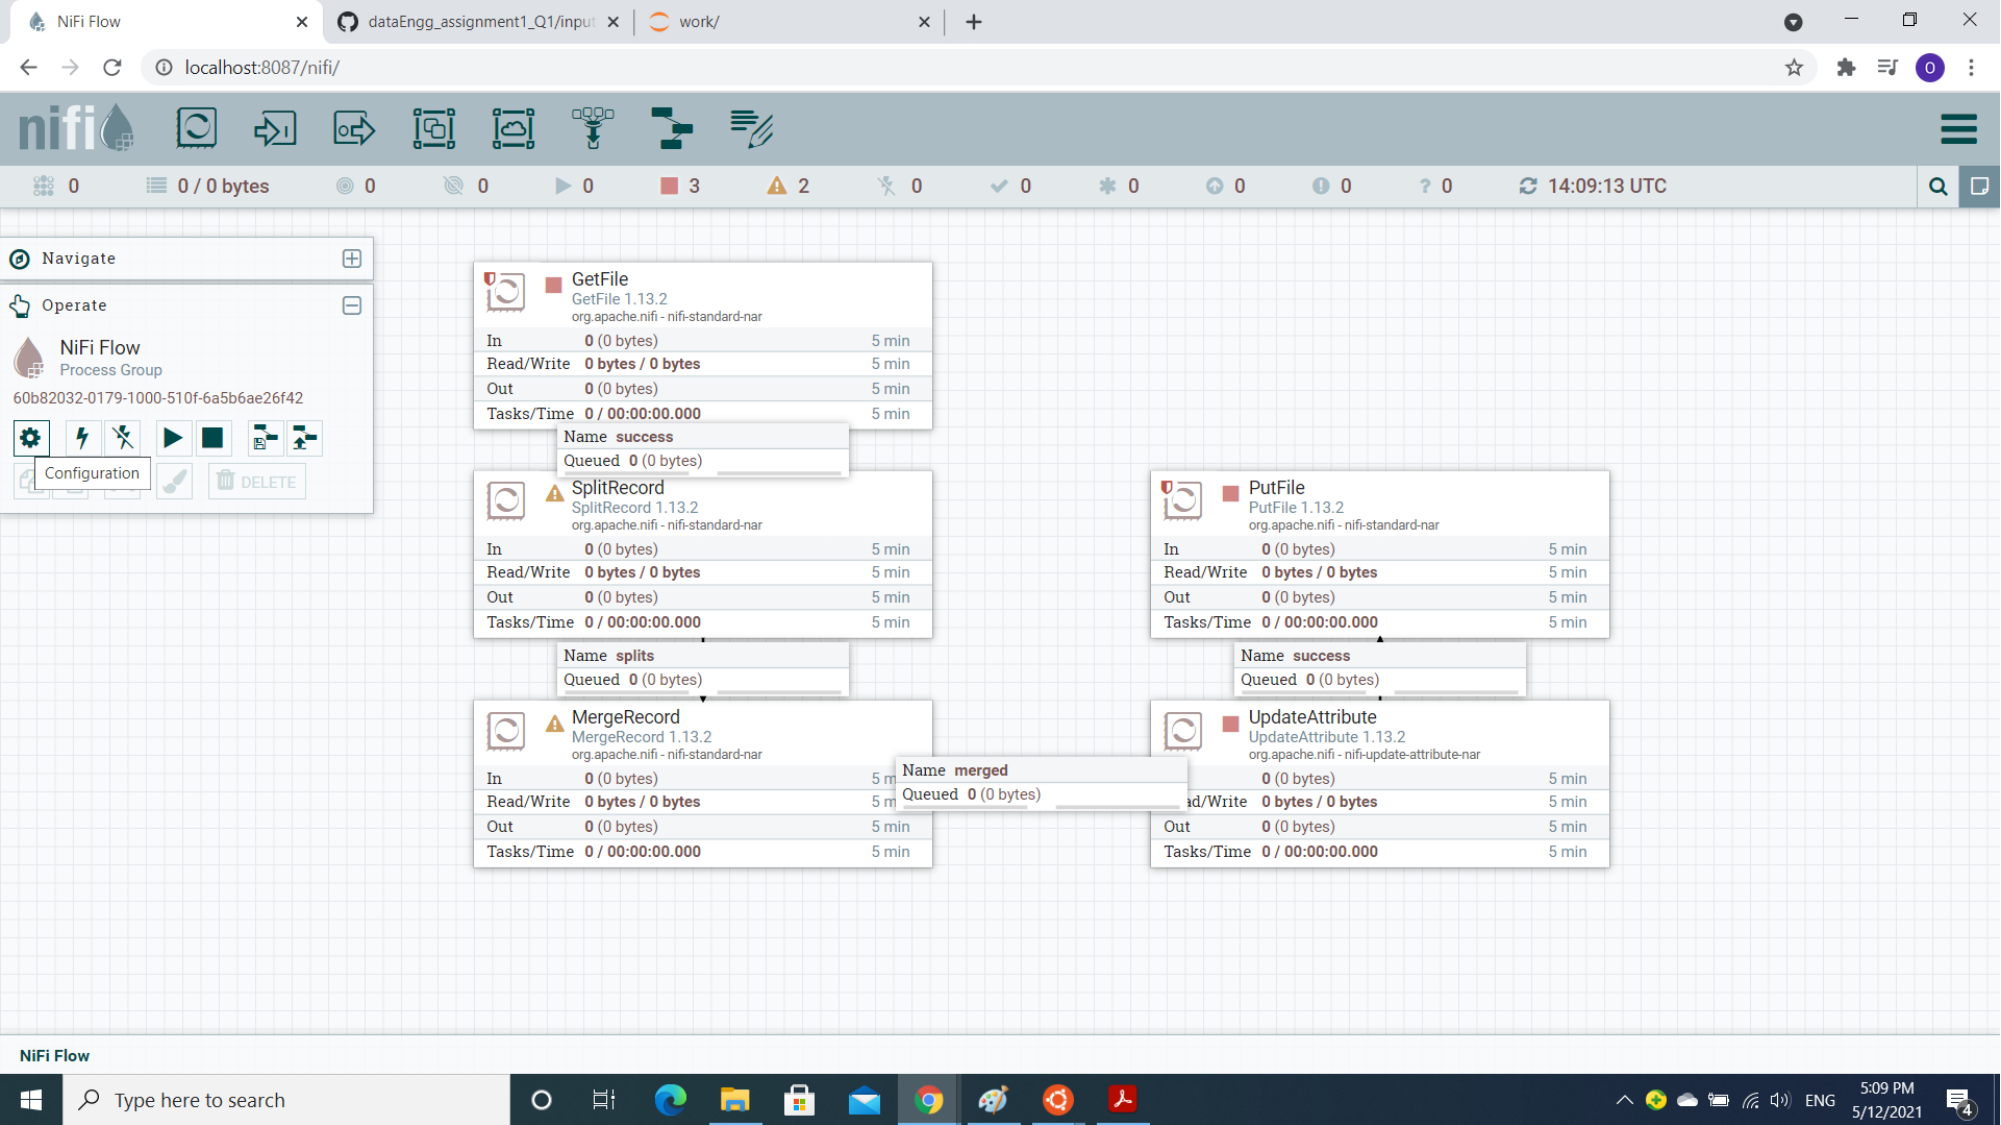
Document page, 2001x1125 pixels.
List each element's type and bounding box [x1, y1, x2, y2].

list [0, 0, 2000, 1125]
